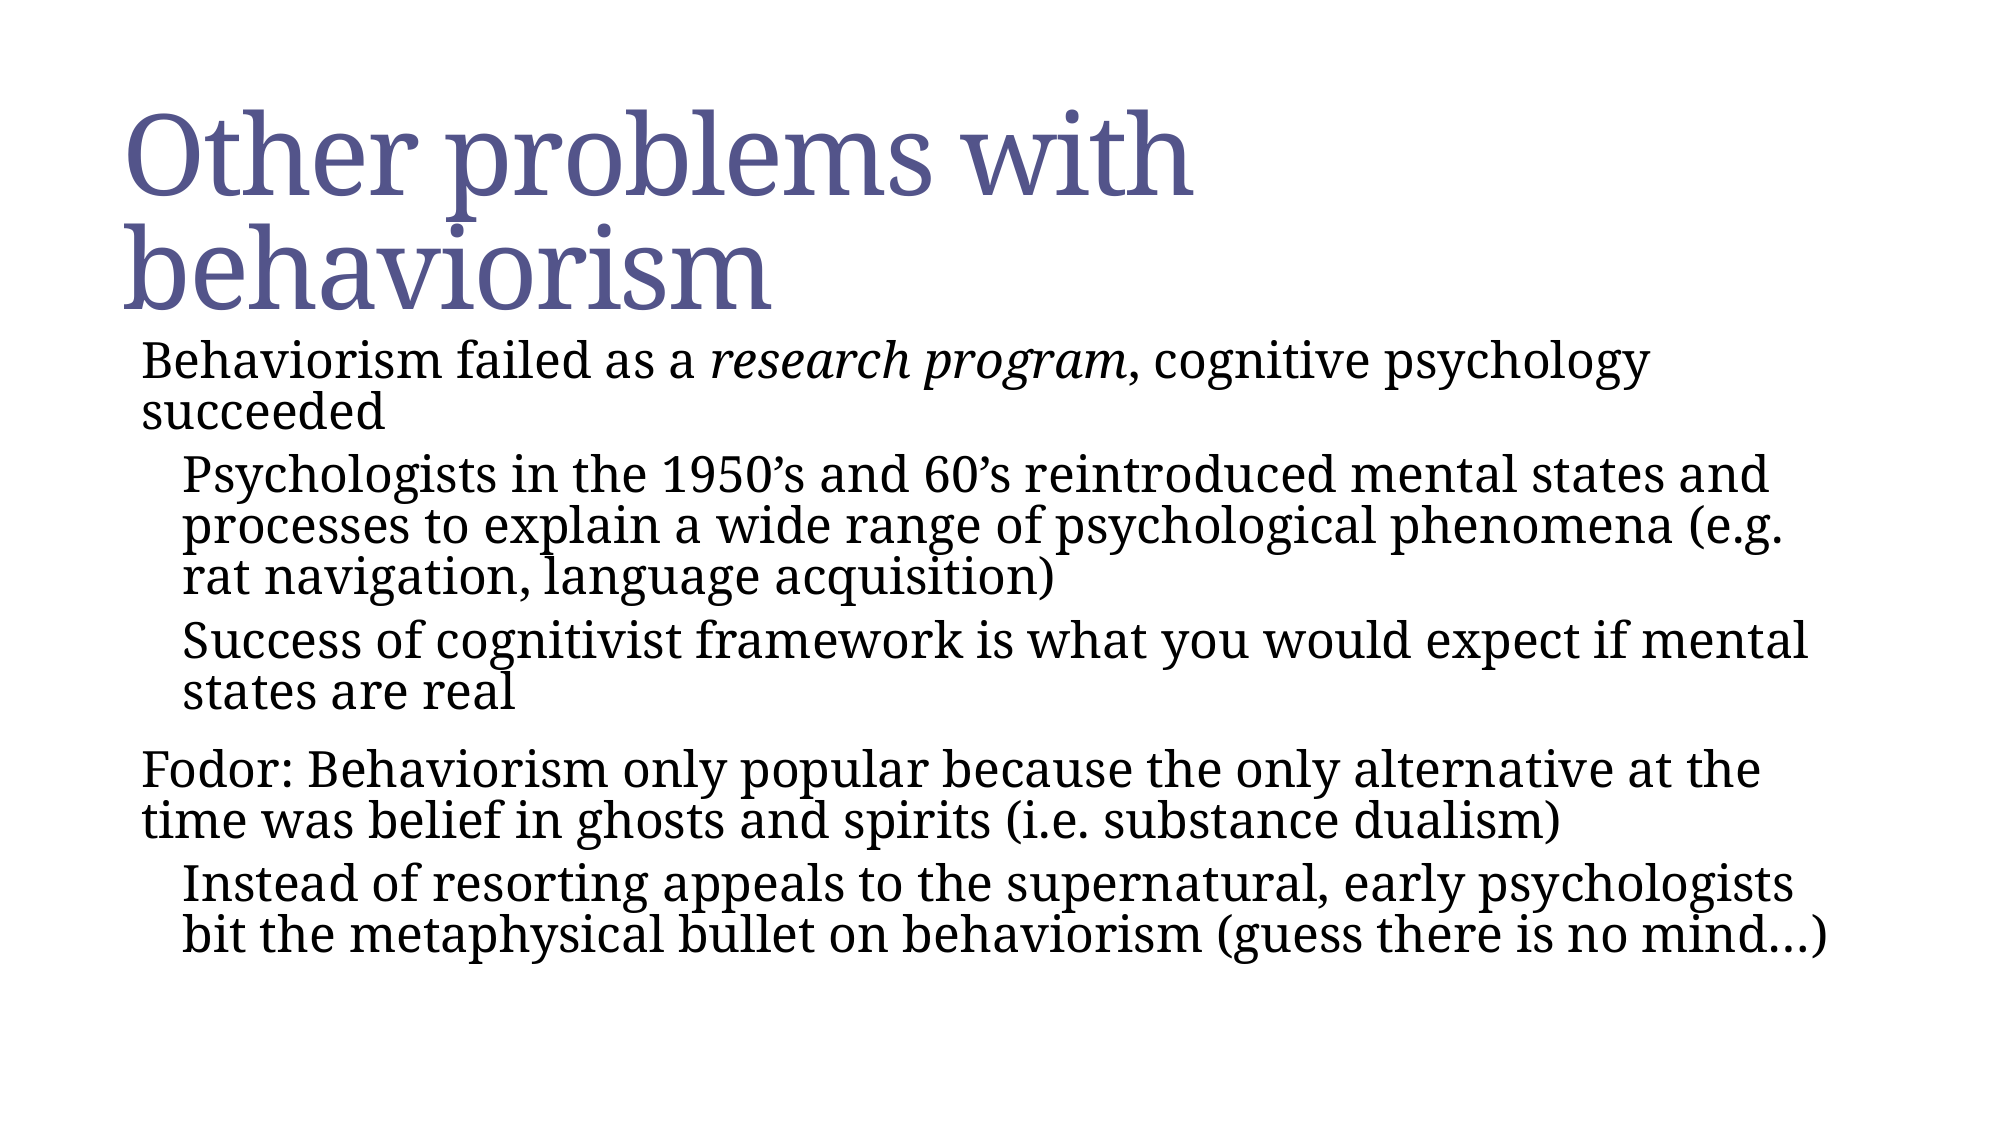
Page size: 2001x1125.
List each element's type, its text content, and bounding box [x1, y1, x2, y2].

list Behaviorism failed as a research program, cognitive psychology succeeded Psychologists in the 1950’s and 60’s reintroduced mental states and processes to explain a wide range of psychological phenomena (e.g. rat navigation, language acquisition) Success of cognitivist framework is what you would expect if mental states are real Fodor: Behaviorism only popular because the only alternative at the time was belief in ghosts and spirits (i.e. substance dualism) Instead of resorting appeals to the supernatural, early psychologists bit the metaphysical bullet on behaviorism (guess there is no mind…) [111, 329, 1876, 948]
title Other problems with behaviorism [107, 81, 1875, 354]
